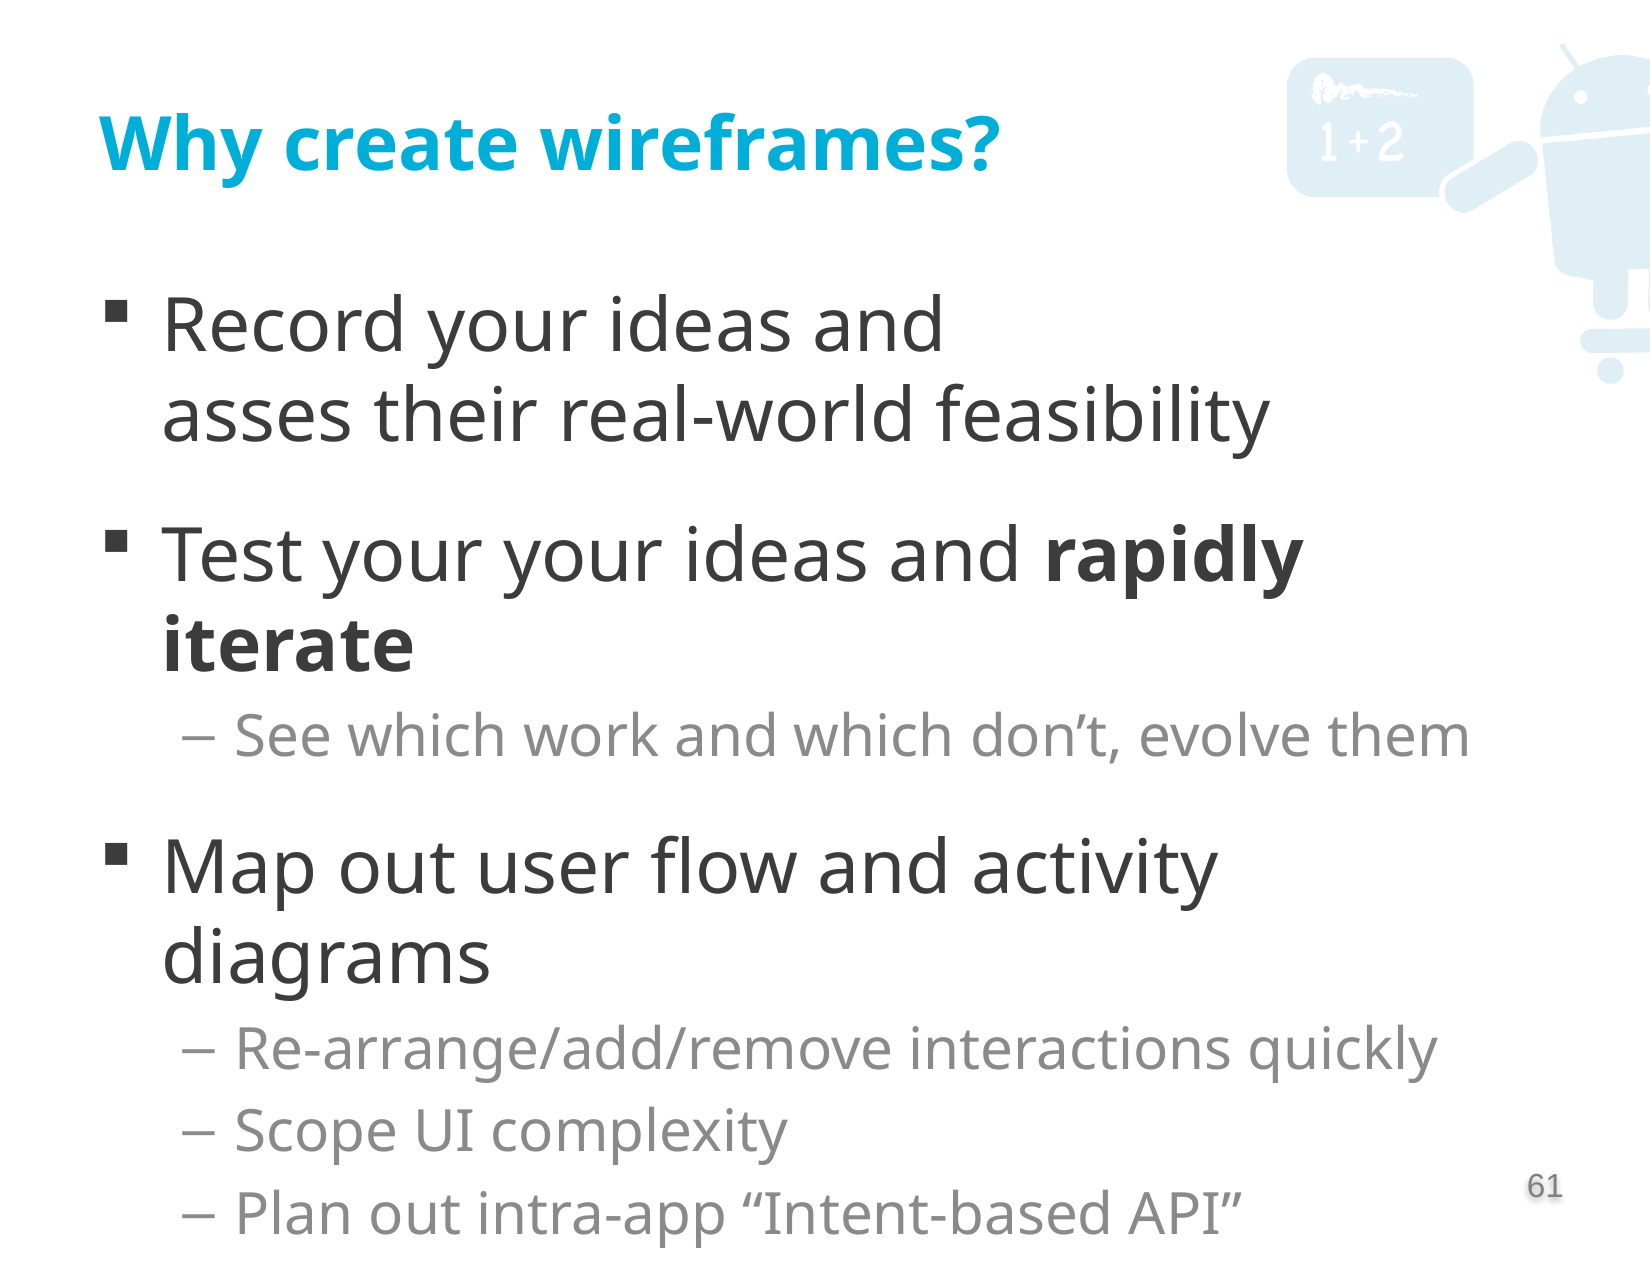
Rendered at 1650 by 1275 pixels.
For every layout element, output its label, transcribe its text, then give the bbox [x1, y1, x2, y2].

list Record your ideas and asses their real-world feasibility Test your your ideas and rapidly iterate See which work and which don’t, evolve them Map out user flow and activity diagrams Re-arrange/add/remove interactions quickly Scope UI complexity Plan out intra-app “Intent-based API” [82, 267, 1568, 1135]
title Why create wireframes? [82, 50, 1568, 230]
